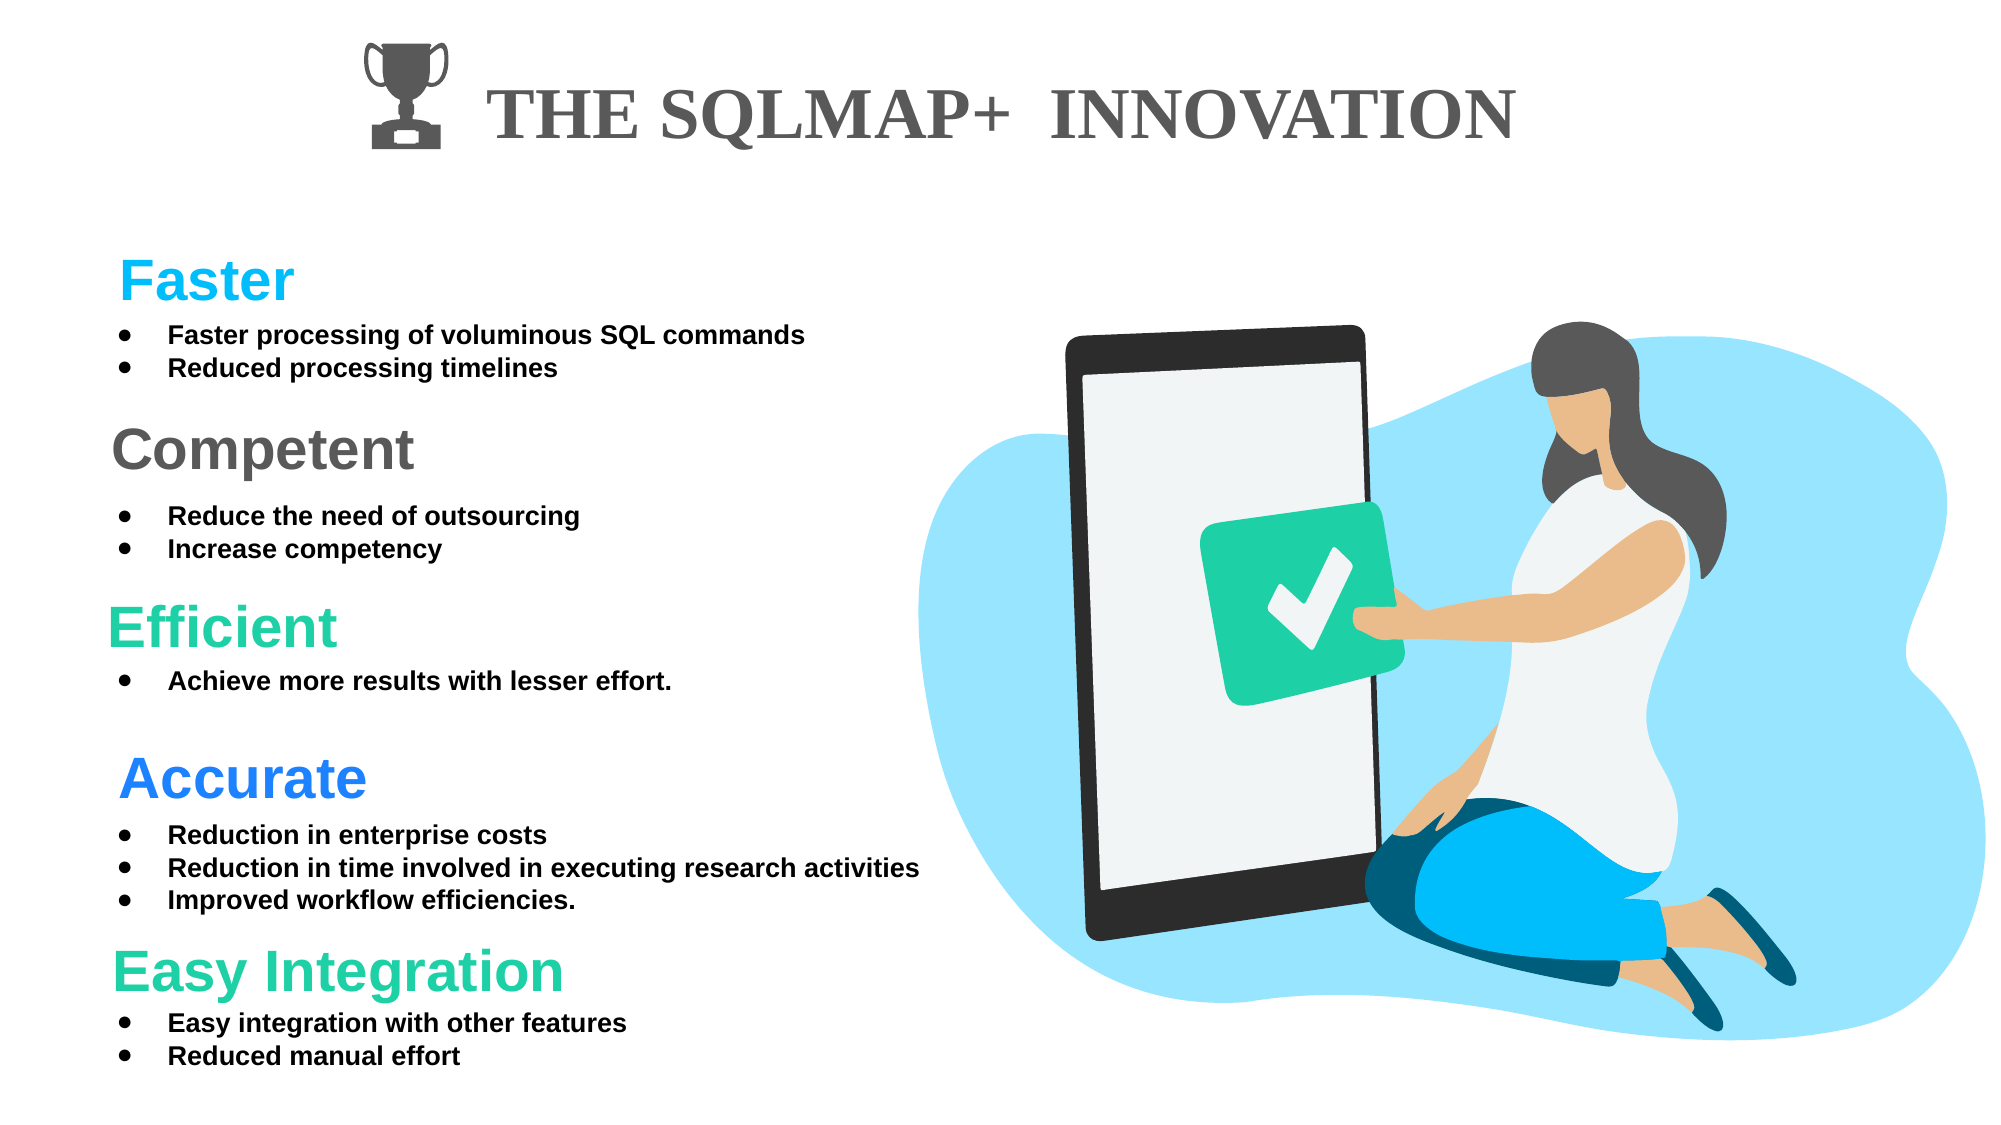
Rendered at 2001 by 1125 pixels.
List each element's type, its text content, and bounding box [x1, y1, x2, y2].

list THE SQLMAP+ INNOVATION [53, 55, 1952, 175]
text_box Easy Integration [60, 925, 619, 1011]
text_box Faster processing of voluminous SQL commands Reduced processing timelines [77, 310, 1008, 394]
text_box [918, 321, 1986, 1041]
text_box Accurate [81, 740, 407, 818]
text_box Competent [77, 403, 449, 489]
text_box Easy integration with other features Reduced manual effort [77, 997, 1029, 1082]
text_box Reduction in enterprise costs Reduction in time involved in executing research activities Improved workflow efficiencies. [77, 810, 913, 929]
text_box Achieve more results with lesser effort. [77, 655, 913, 740]
text_box Reduce the need of outsourcing Increase competency [77, 491, 913, 576]
text_box Efficient [60, 581, 386, 667]
text_box [364, 42, 449, 150]
text_box Faster [75, 234, 340, 320]
